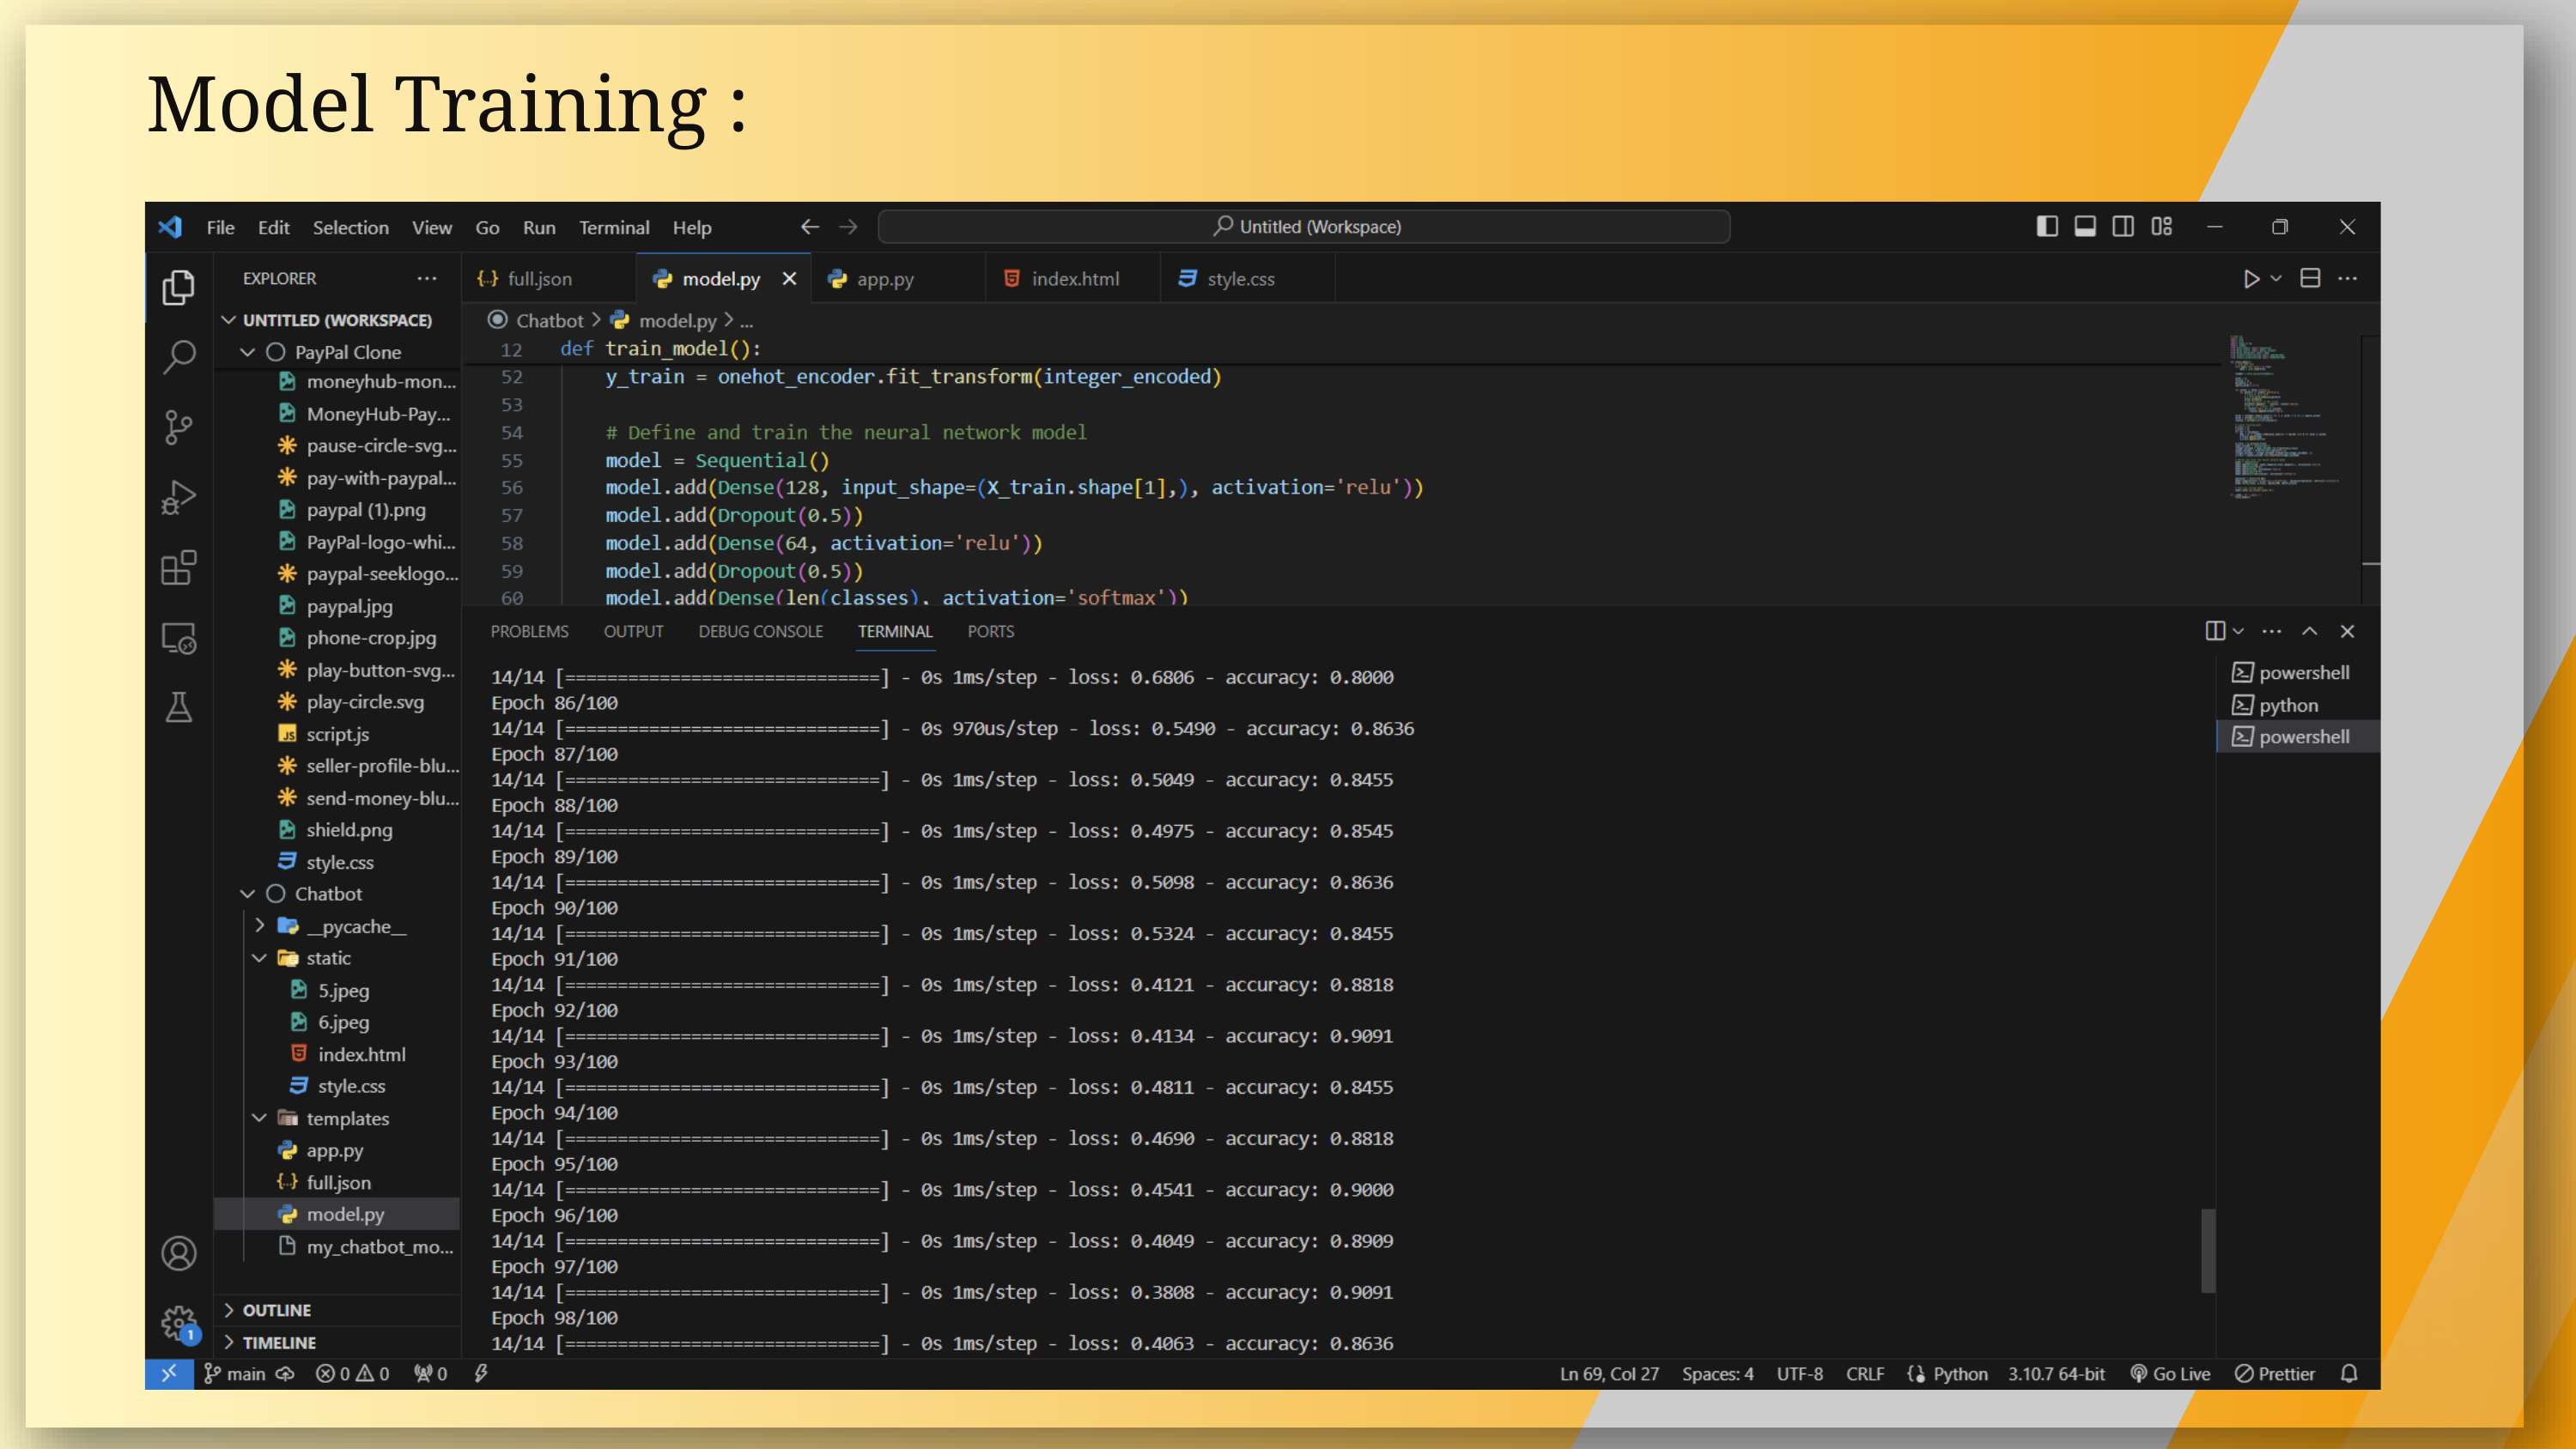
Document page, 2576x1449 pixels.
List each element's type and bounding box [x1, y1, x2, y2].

text_box [2450, 0, 2576, 1449]
text_box [0, 0, 1906, 1449]
text_box [1911, 0, 2444, 1449]
